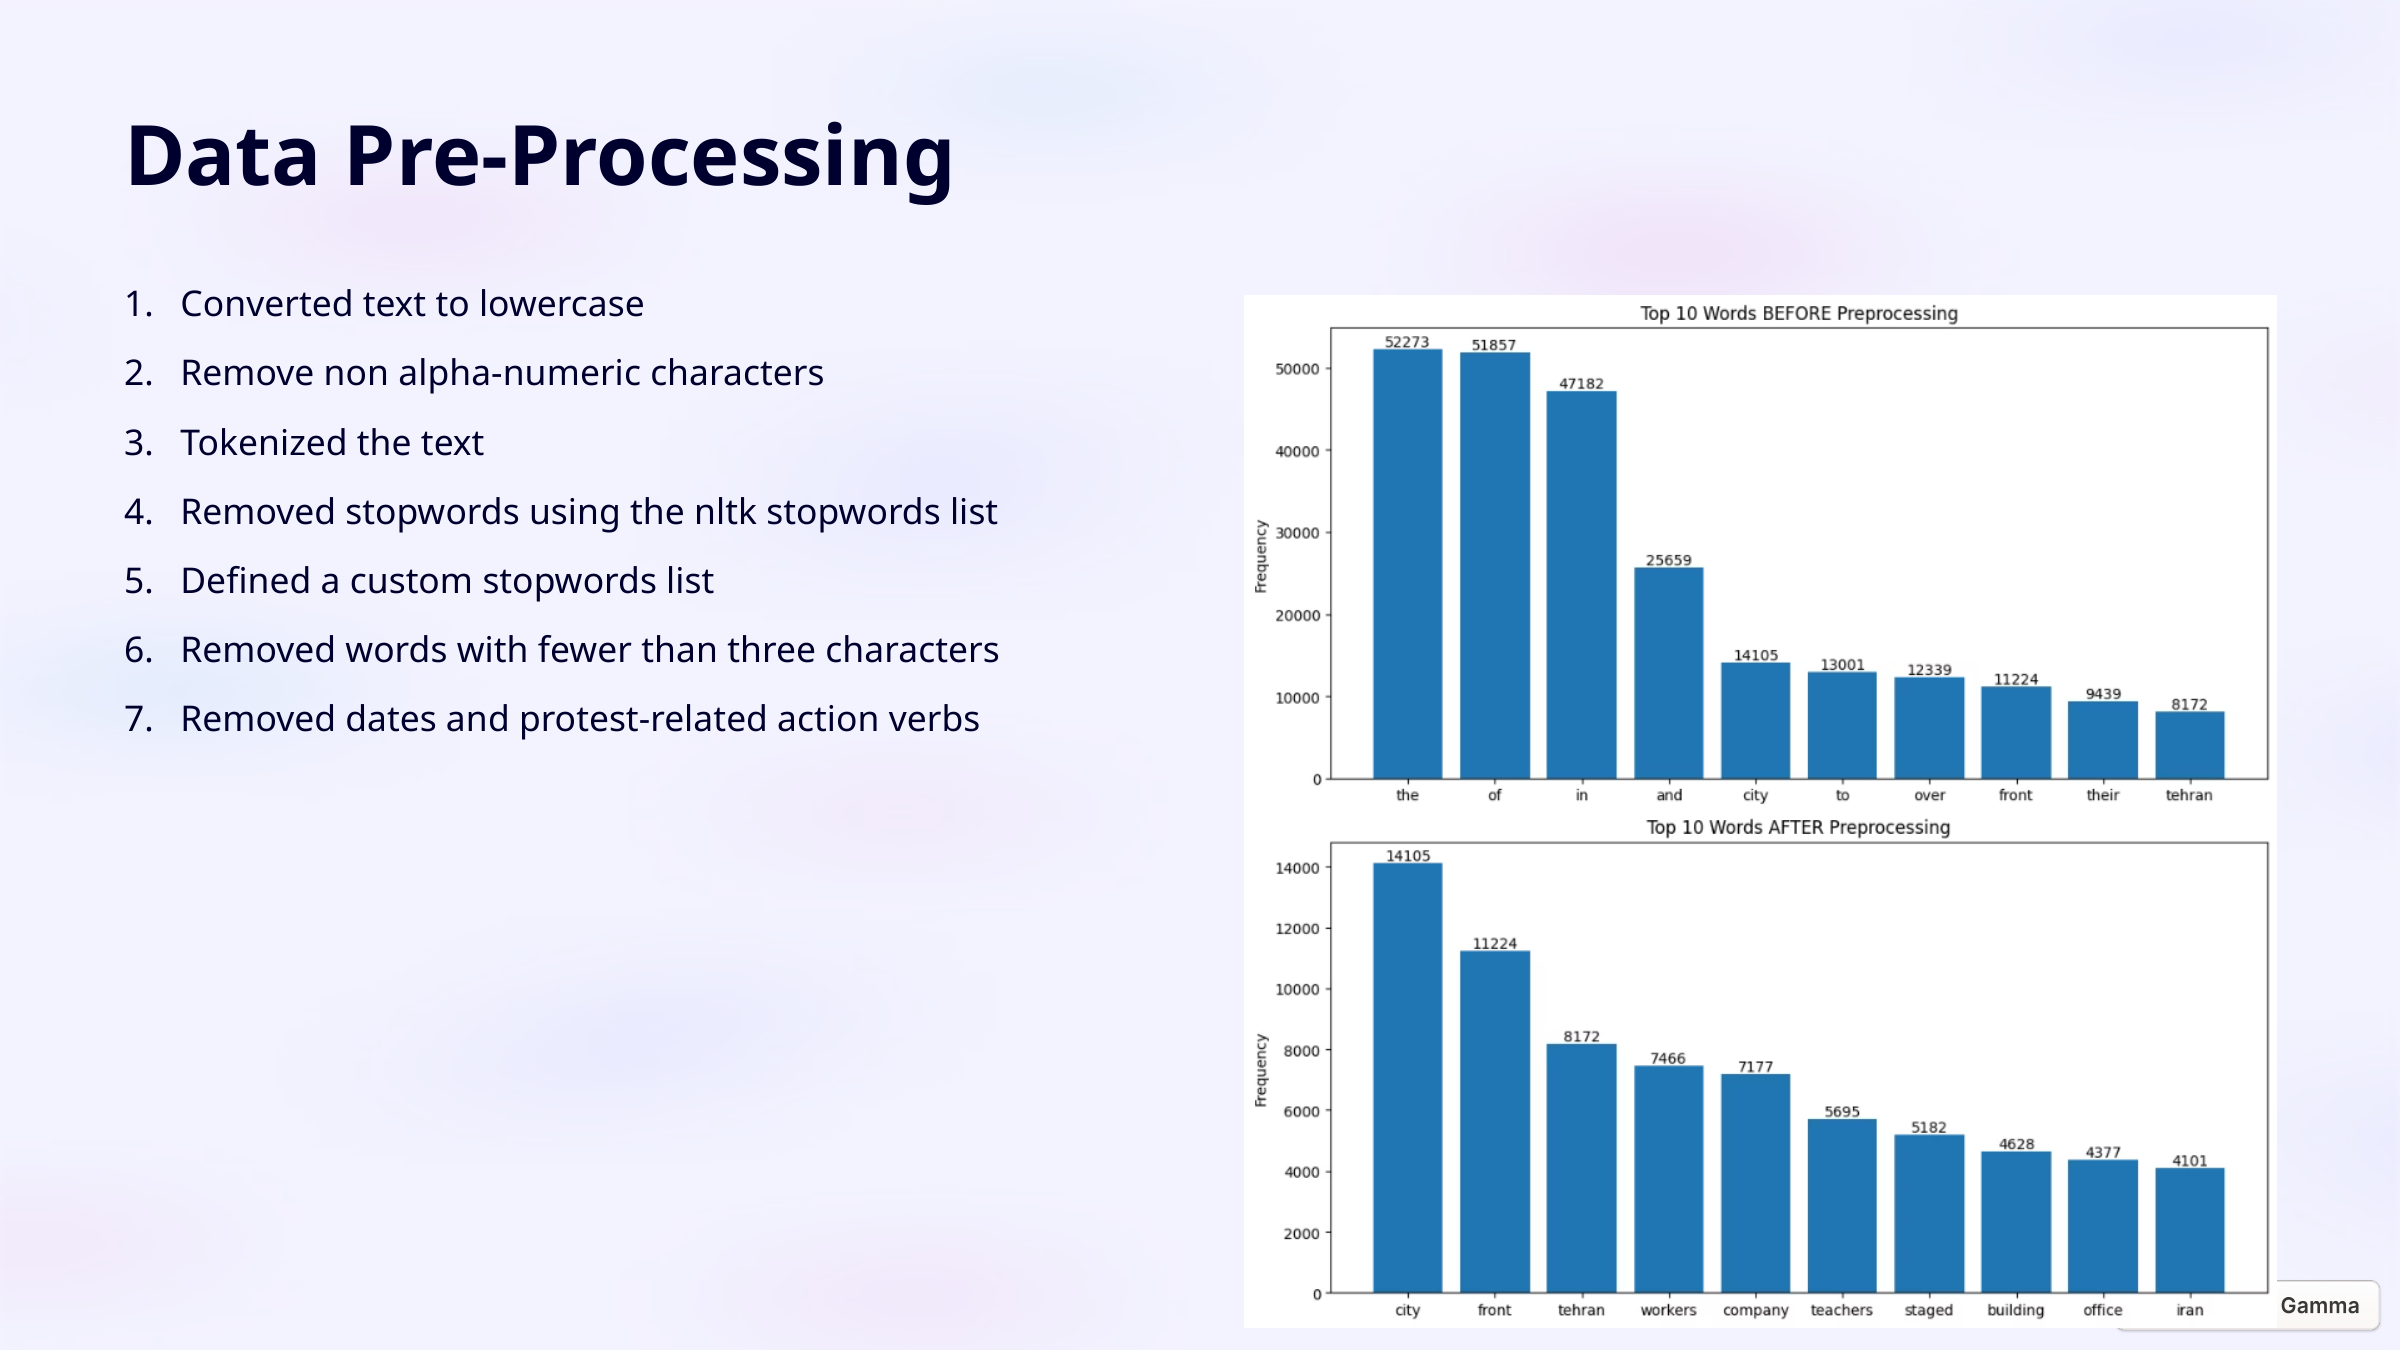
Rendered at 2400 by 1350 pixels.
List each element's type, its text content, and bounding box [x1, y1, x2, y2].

text_box Removed stopwords using the nltk stopwords list [124, 475, 1157, 532]
text_box Defined a custom stopwords list [124, 544, 1157, 601]
text_box Remove non alpha-numeric characters [124, 336, 1157, 394]
text_box Removed words with fewer than three characters [124, 613, 1157, 671]
text_box Data Pre-Processing [124, 97, 960, 202]
text_box Converted text to lowercase [124, 267, 1157, 325]
picture [1244, 295, 2389, 1339]
text_box Removed dates and protest-related action verbs [124, 682, 1157, 740]
text_box Tokenized the text [124, 405, 1157, 463]
